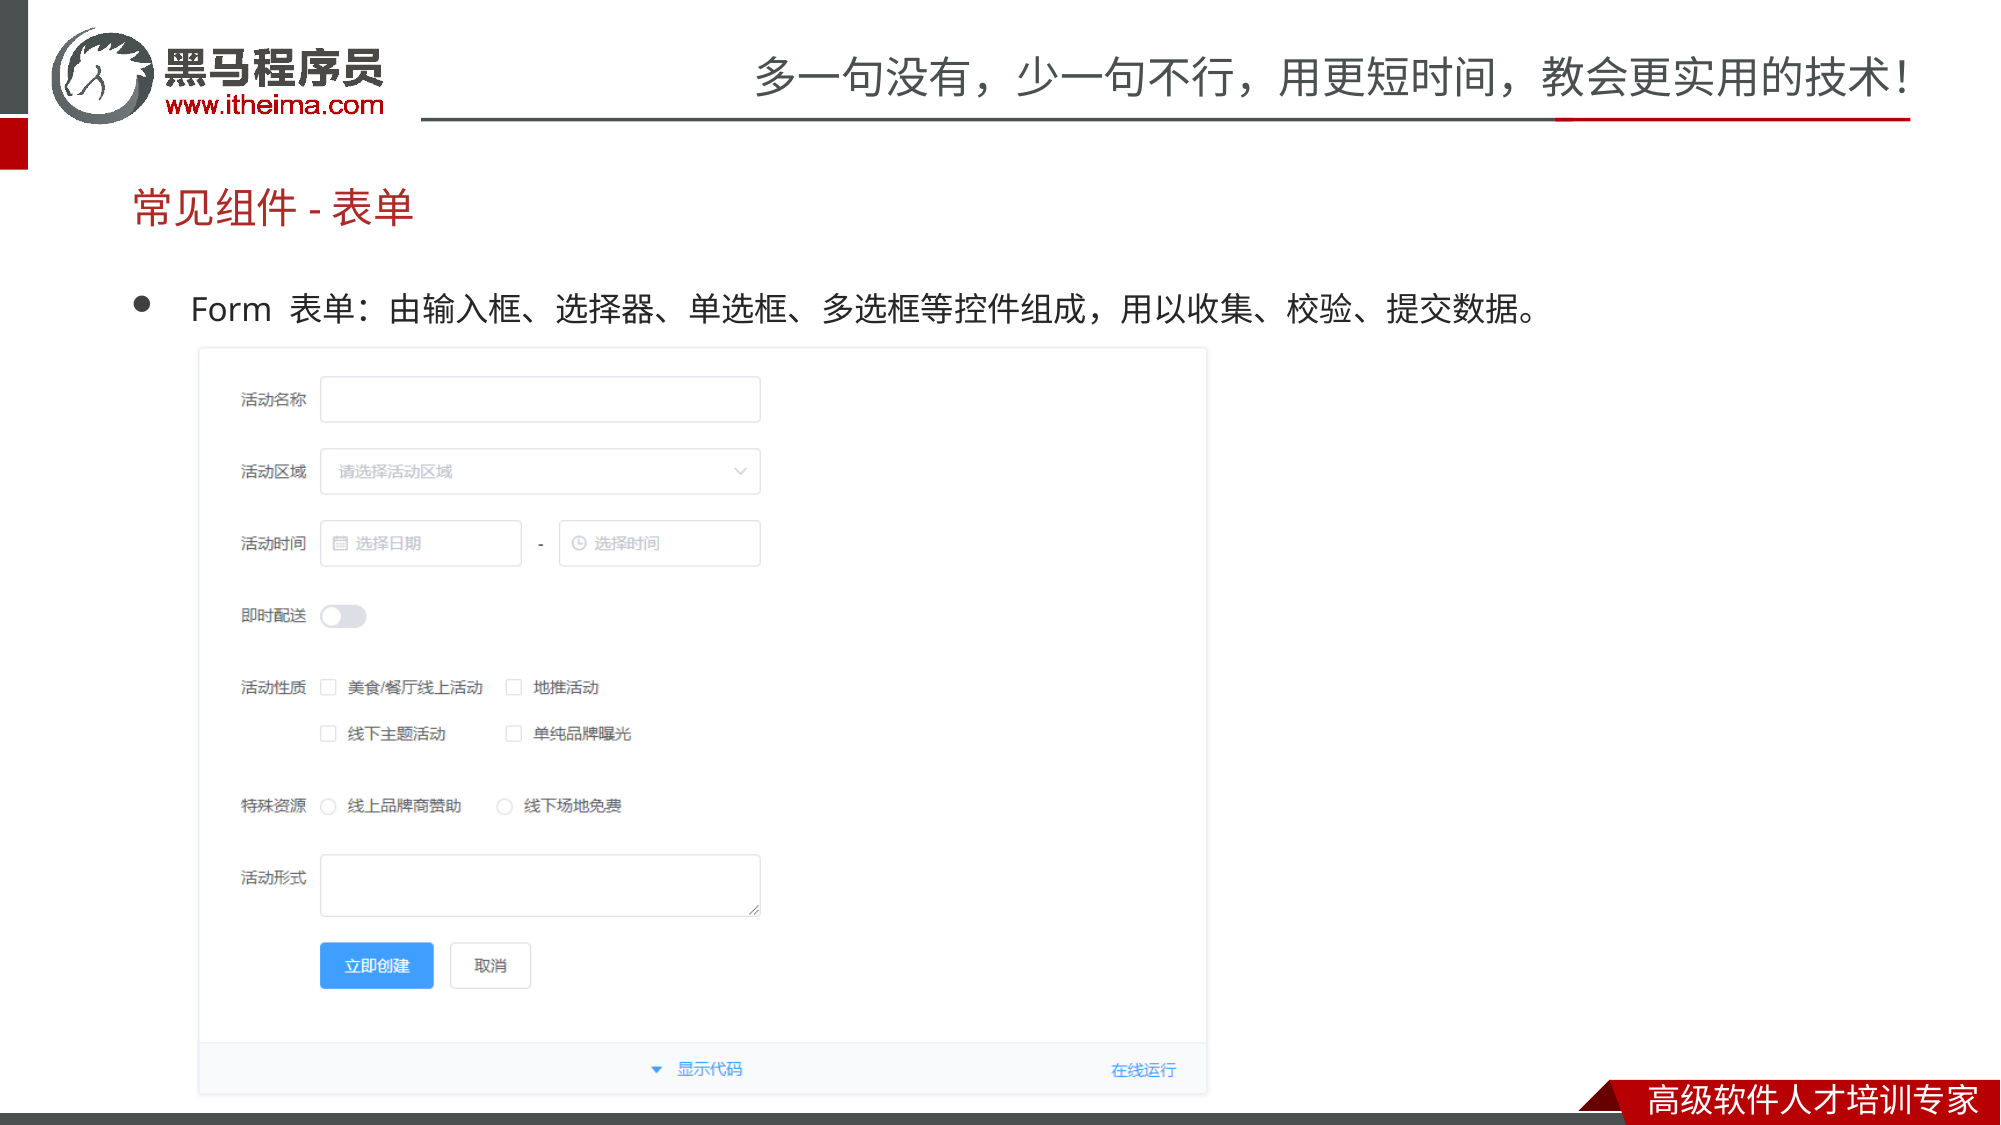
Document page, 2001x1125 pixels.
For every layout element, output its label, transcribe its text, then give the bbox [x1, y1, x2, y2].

picture [50, 26, 384, 125]
title 常见组件-表单 [116, 164, 1880, 250]
list Form 表单：由输入框、选择器、单选框、多选框等控件组成，用以收集、校验、提交数据。 [116, 260, 1880, 346]
picture [196, 345, 1211, 1098]
